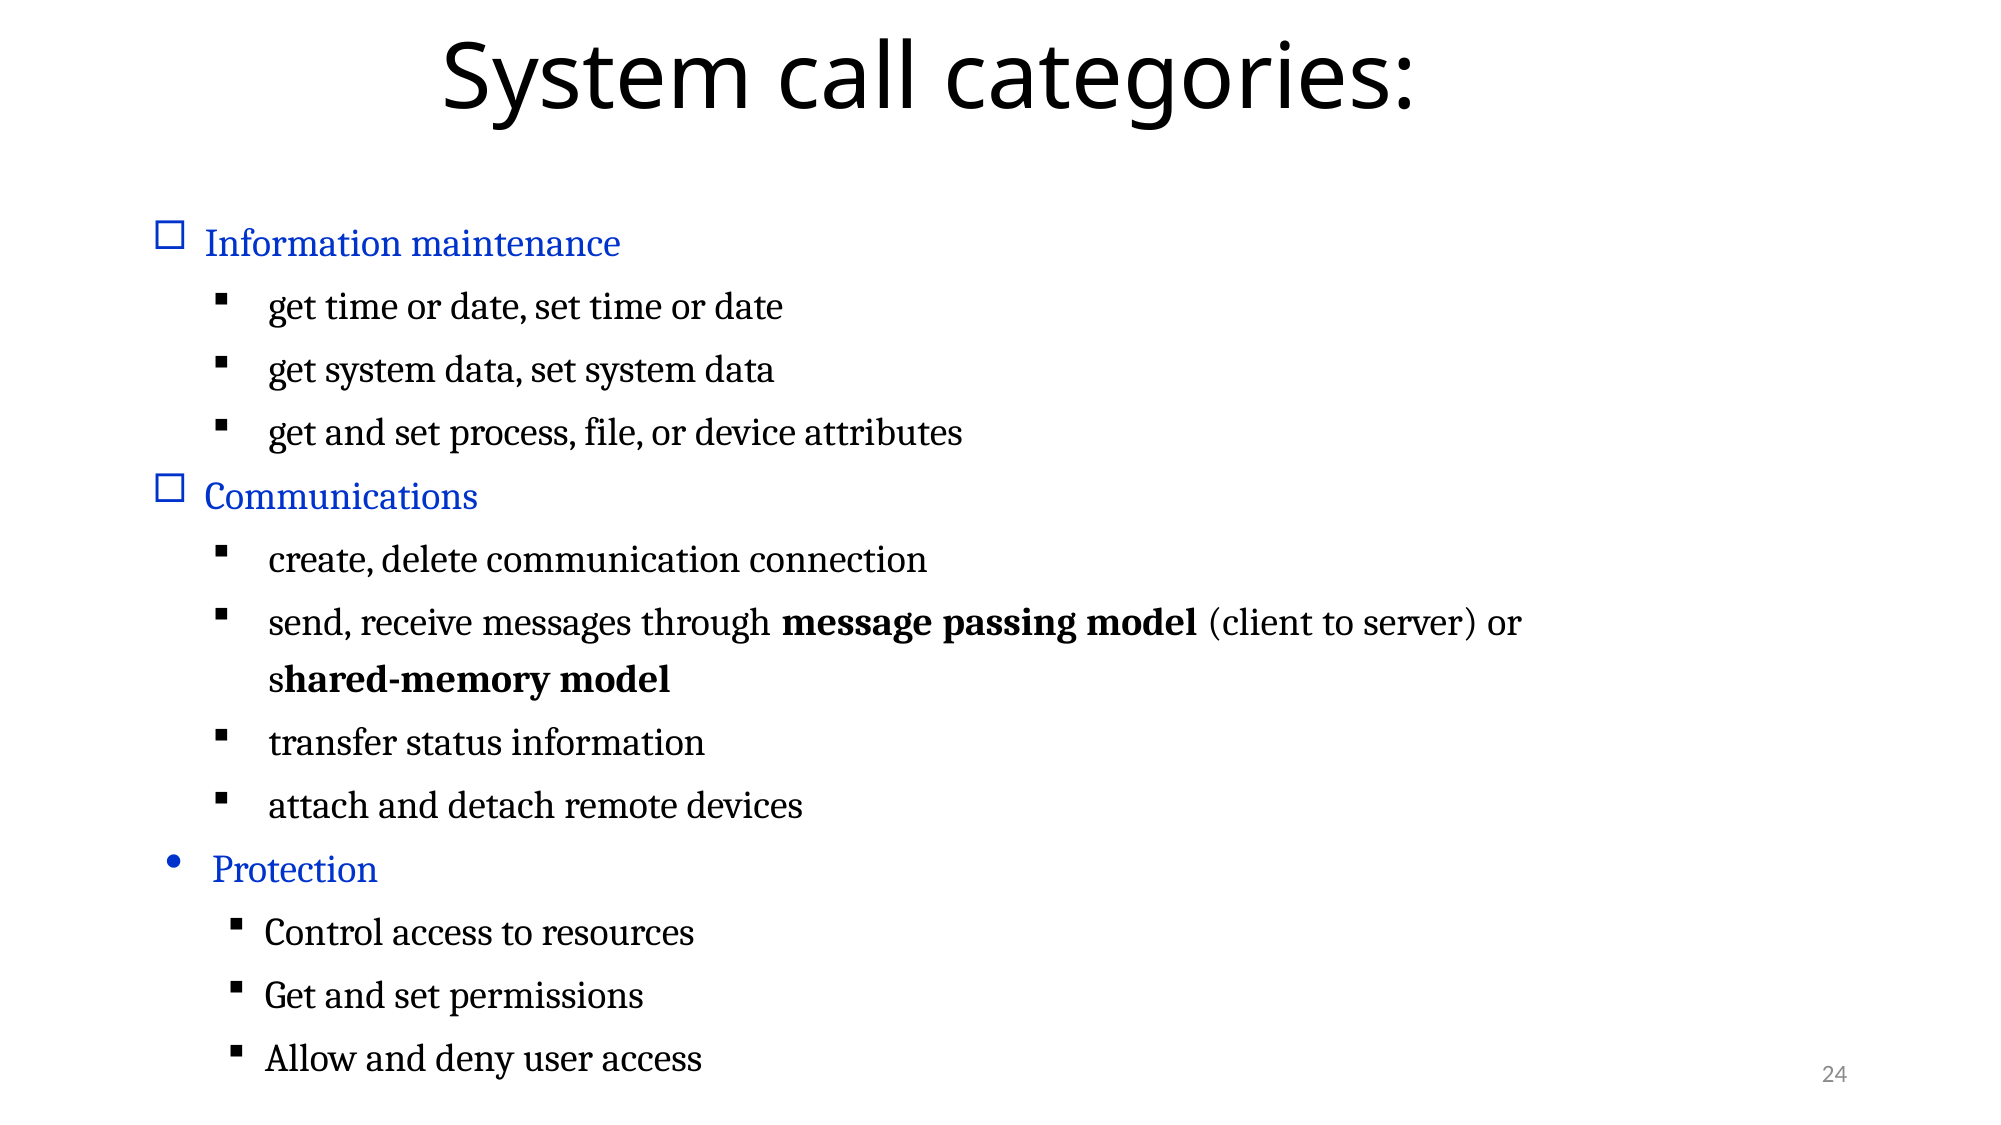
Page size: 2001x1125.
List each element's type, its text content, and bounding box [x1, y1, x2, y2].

title System call categories: [67, 22, 1793, 240]
text_box Information maintenance get time or date, set time or date get system data, set system data get and set process, file, or device attributes Communications create, delete communication connection send, receive messages through message passing model (client to server) or shared-memory model transfer status information attach and detach remote devices Protection Control access to resources Get and set permissions Allow and deny user access [137, 199, 1538, 1043]
slide_number 24 [1412, 1042, 1863, 1103]
